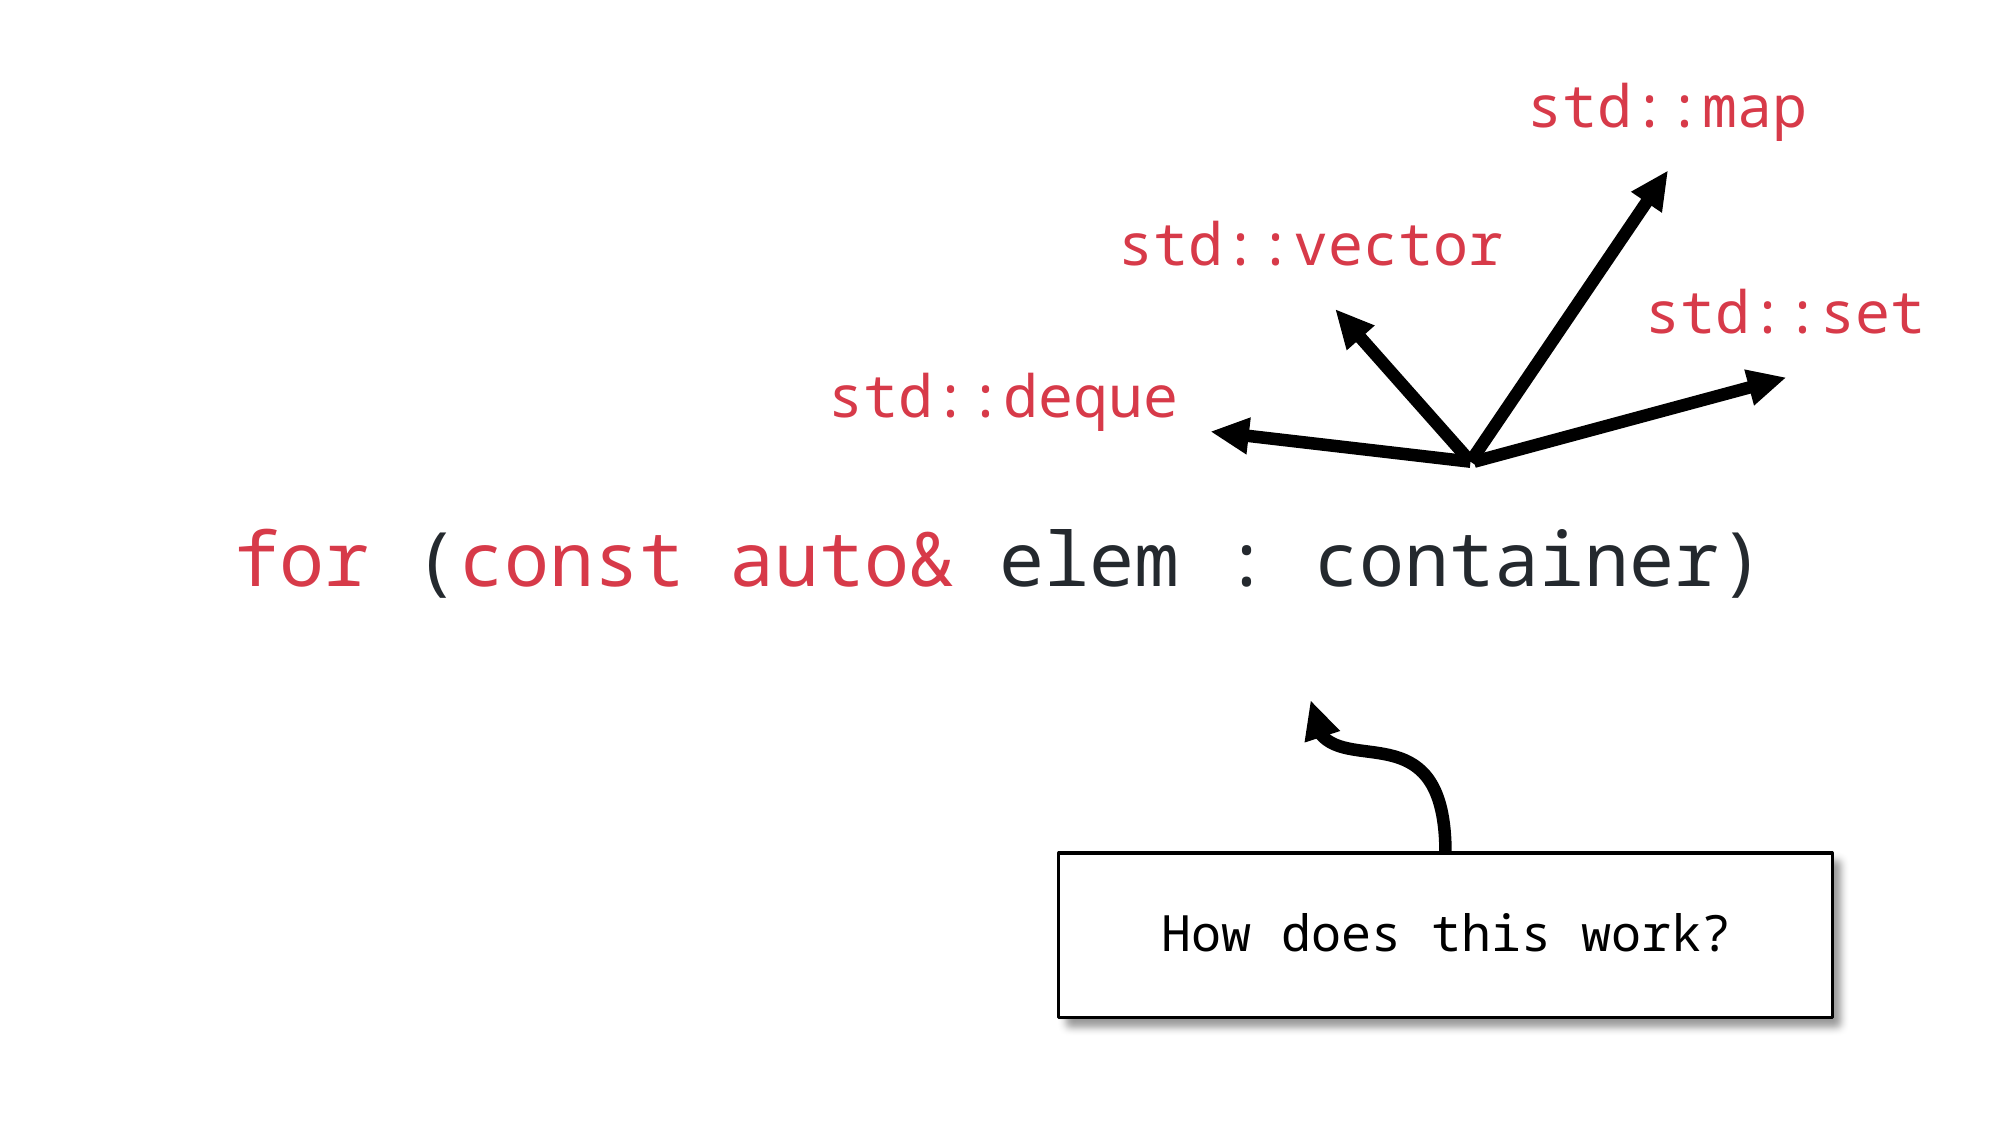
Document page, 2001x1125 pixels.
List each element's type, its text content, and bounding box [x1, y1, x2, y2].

text_box std::deque [692, 336, 1315, 462]
text_box std::map [1356, 45, 1979, 172]
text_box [1335, 309, 1469, 431]
title for (const auto& elem : container) [64, 499, 1936, 626]
text_box How does this work? [1058, 852, 1833, 1018]
text_box std::set [1668, 251, 2000, 378]
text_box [1210, 431, 1471, 463]
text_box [1469, 170, 1668, 463]
text_box std::vector [999, 184, 1469, 310]
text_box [1473, 377, 1786, 463]
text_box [1301, 709, 1455, 845]
